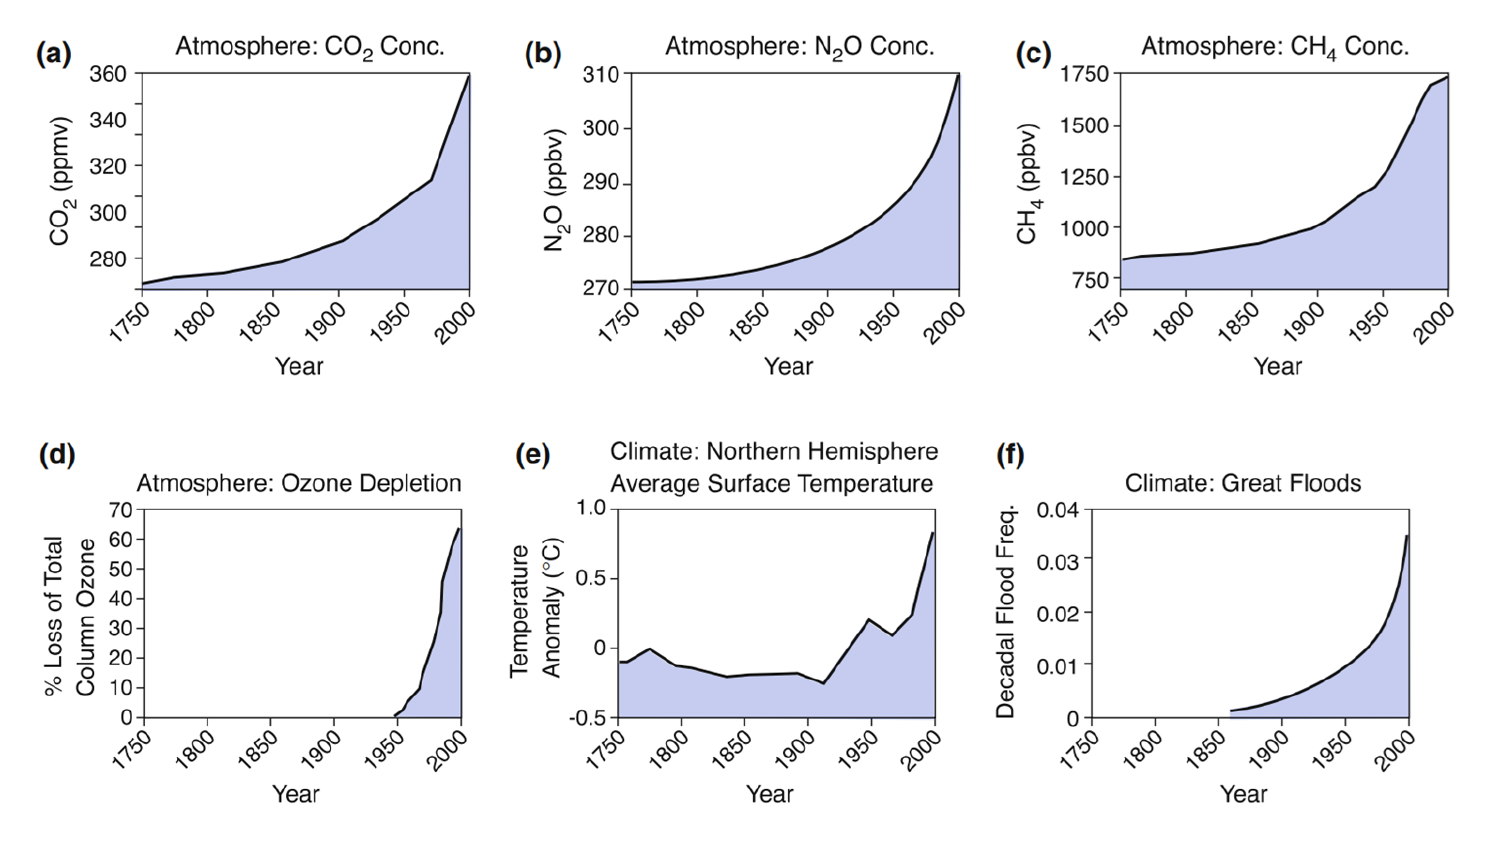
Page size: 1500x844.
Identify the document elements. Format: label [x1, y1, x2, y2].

picture [24, 24, 1476, 393]
picture [24, 417, 1432, 819]
